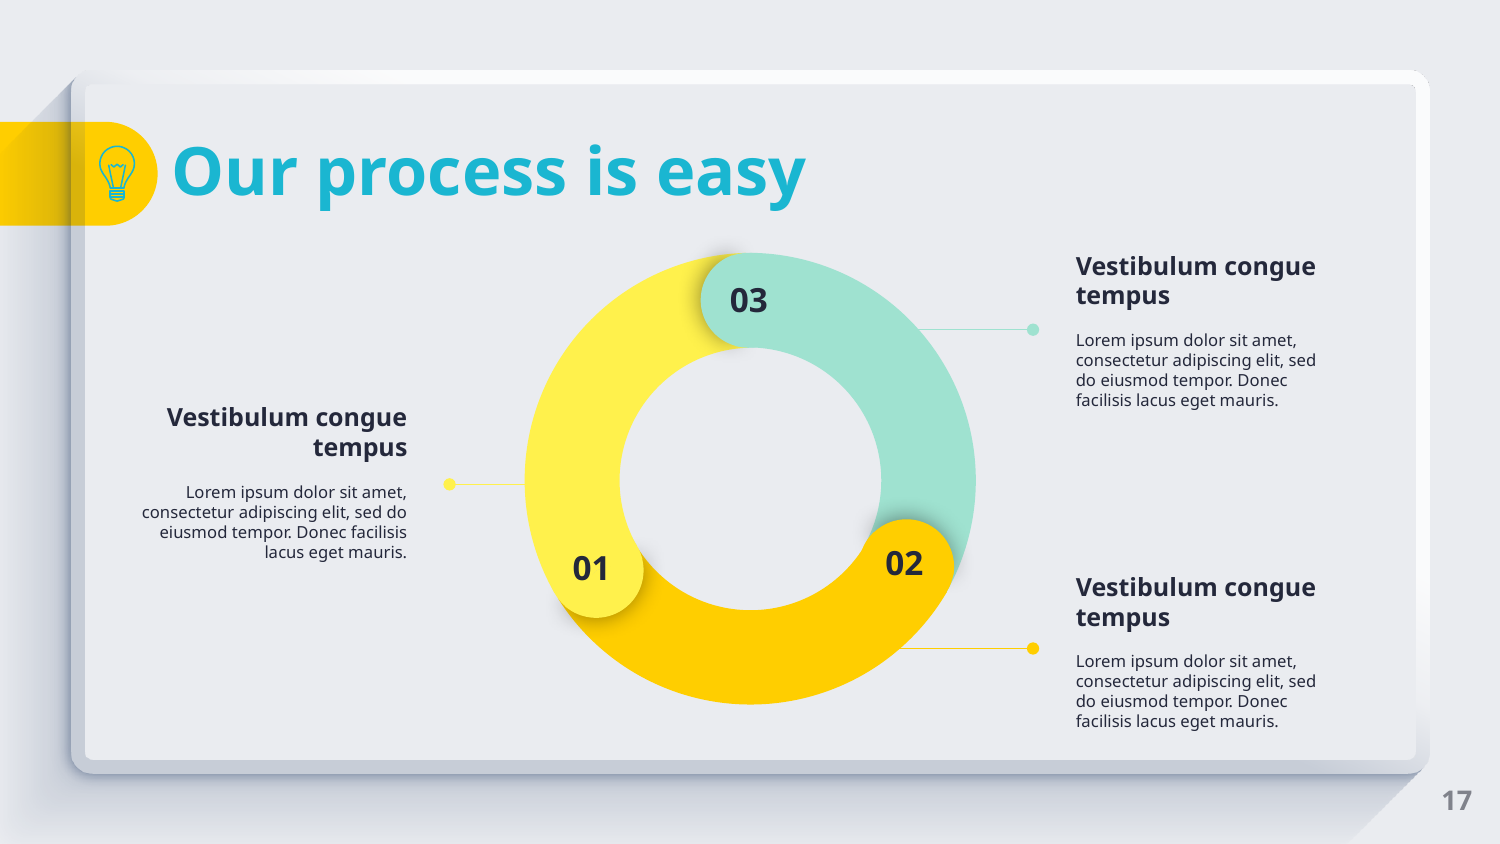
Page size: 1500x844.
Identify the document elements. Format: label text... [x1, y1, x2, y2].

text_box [99, 146, 135, 202]
title Our process is easy [171, 121, 1354, 168]
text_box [125, 169, 1355, 792]
picture [0, 0, 1500, 844]
slide_number 17 [1414, 759, 1500, 844]
